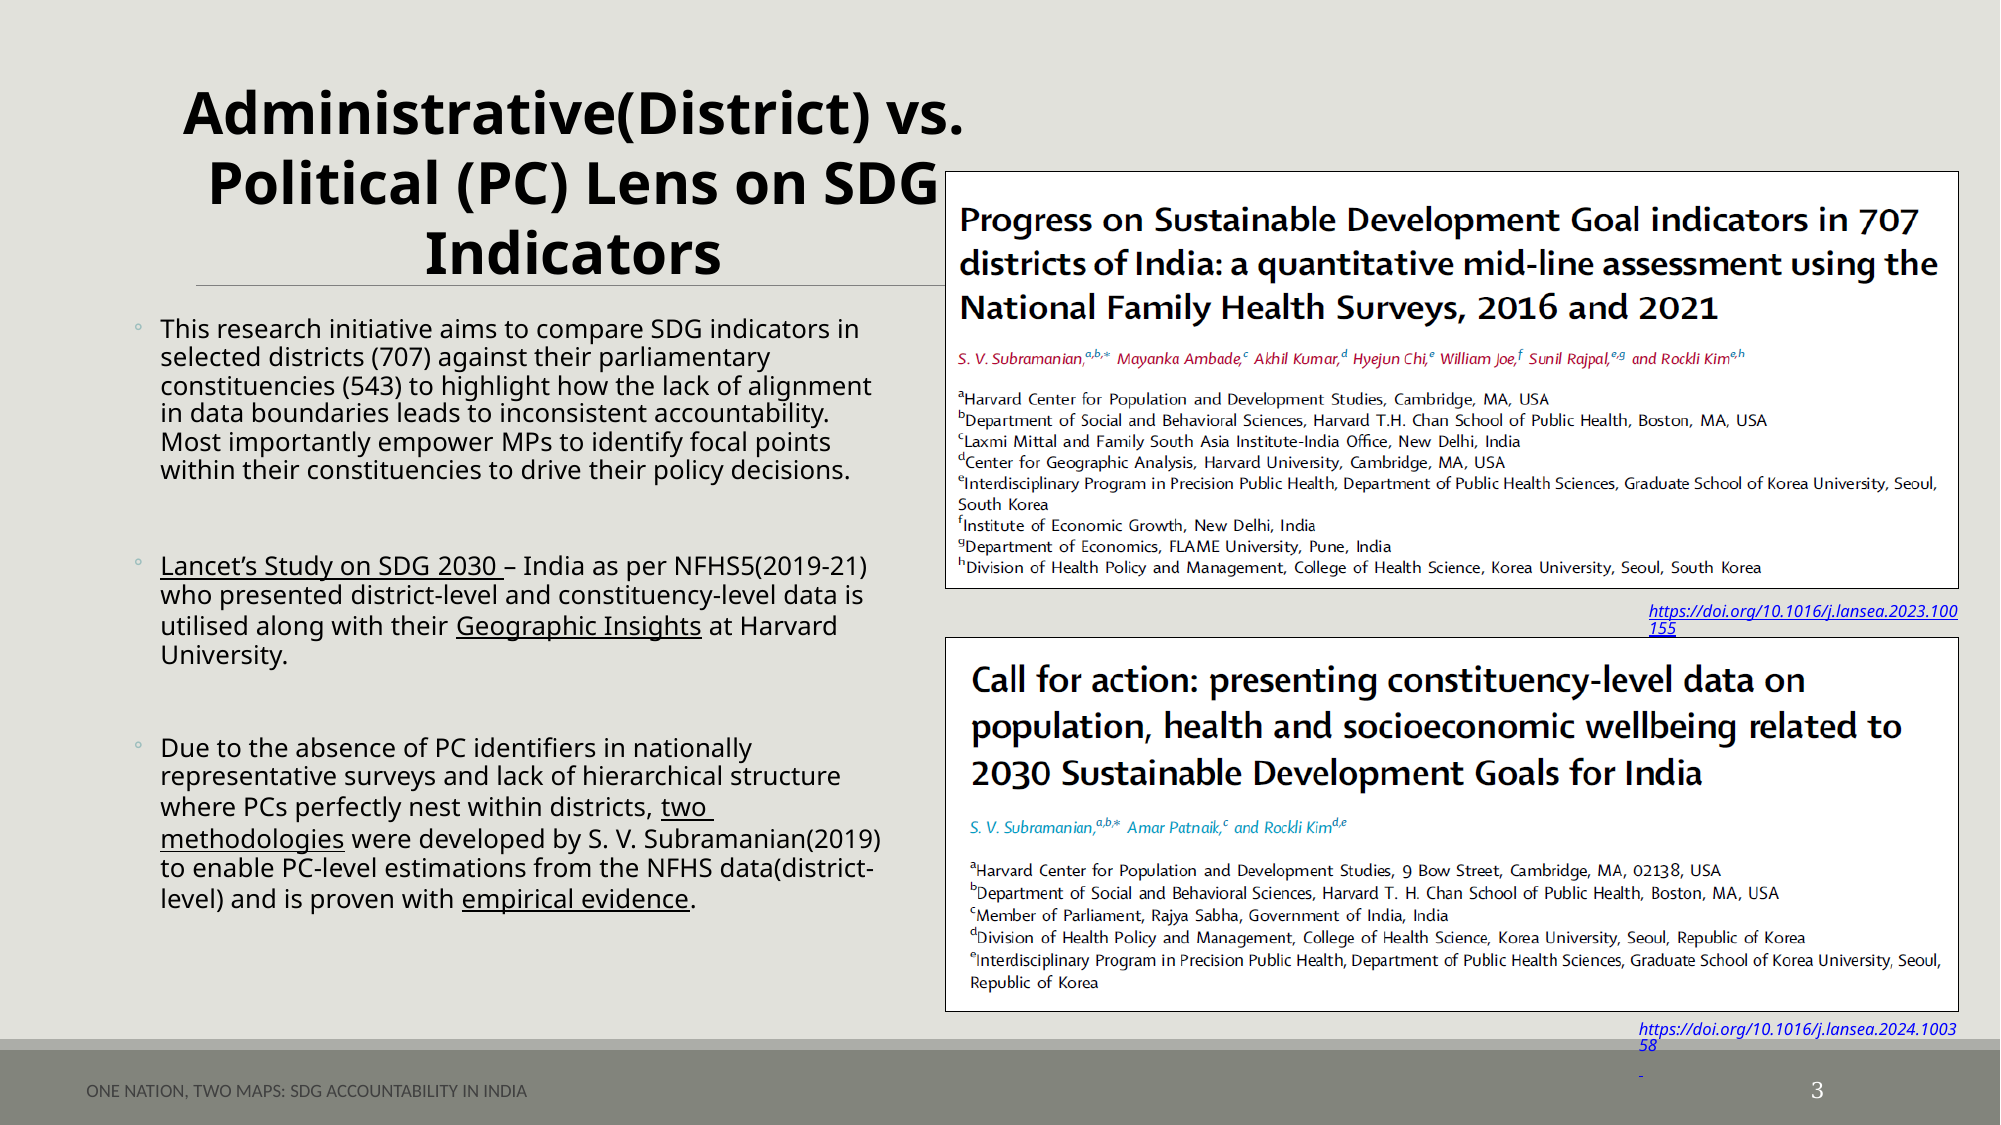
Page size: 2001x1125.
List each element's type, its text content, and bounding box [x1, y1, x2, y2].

list This research initiative aims to compare SDG indicators in selected districts (707) against their parliamentary constituencies (543) to highlight how the lack of alignment in data boundaries leads to inconsistent accountability. Most importantly empower MPs to identify focal points within their constituencies to drive their policy decisions. Lancet’s Study on SDG 2030 – India as per NFHS5(2019-21) who presented district-level and constituency-level data is utilised along with their Geographic Insights at Harvard University. Due to the absence of PC identifiers in nationally representative surveys and lack of hierarchical structure where PCs perfectly nest within districts, two methodologies were developed by S. V. Subramanian(2019) to enable PC-level estimations from the NFHS data(district-level) and is proven with empirical evidence. [104, 294, 886, 939]
slide_number 3 [1624, 1072, 1840, 1120]
text_box https://doi.org/10.1016/j.lansea.2024.100358 [1624, 1011, 1976, 1072]
text_box Administrative(District) vs. Political (PC) Lens on SDG Indicators [104, 68, 1044, 294]
footer One Nation, Two Maps: SDG Accountability in India [71, 1059, 587, 1120]
picture [944, 170, 1959, 590]
text_box https://doi.org/10.1016/j.lansea.2023.100155 [1634, 593, 1976, 632]
picture [944, 636, 1959, 1012]
